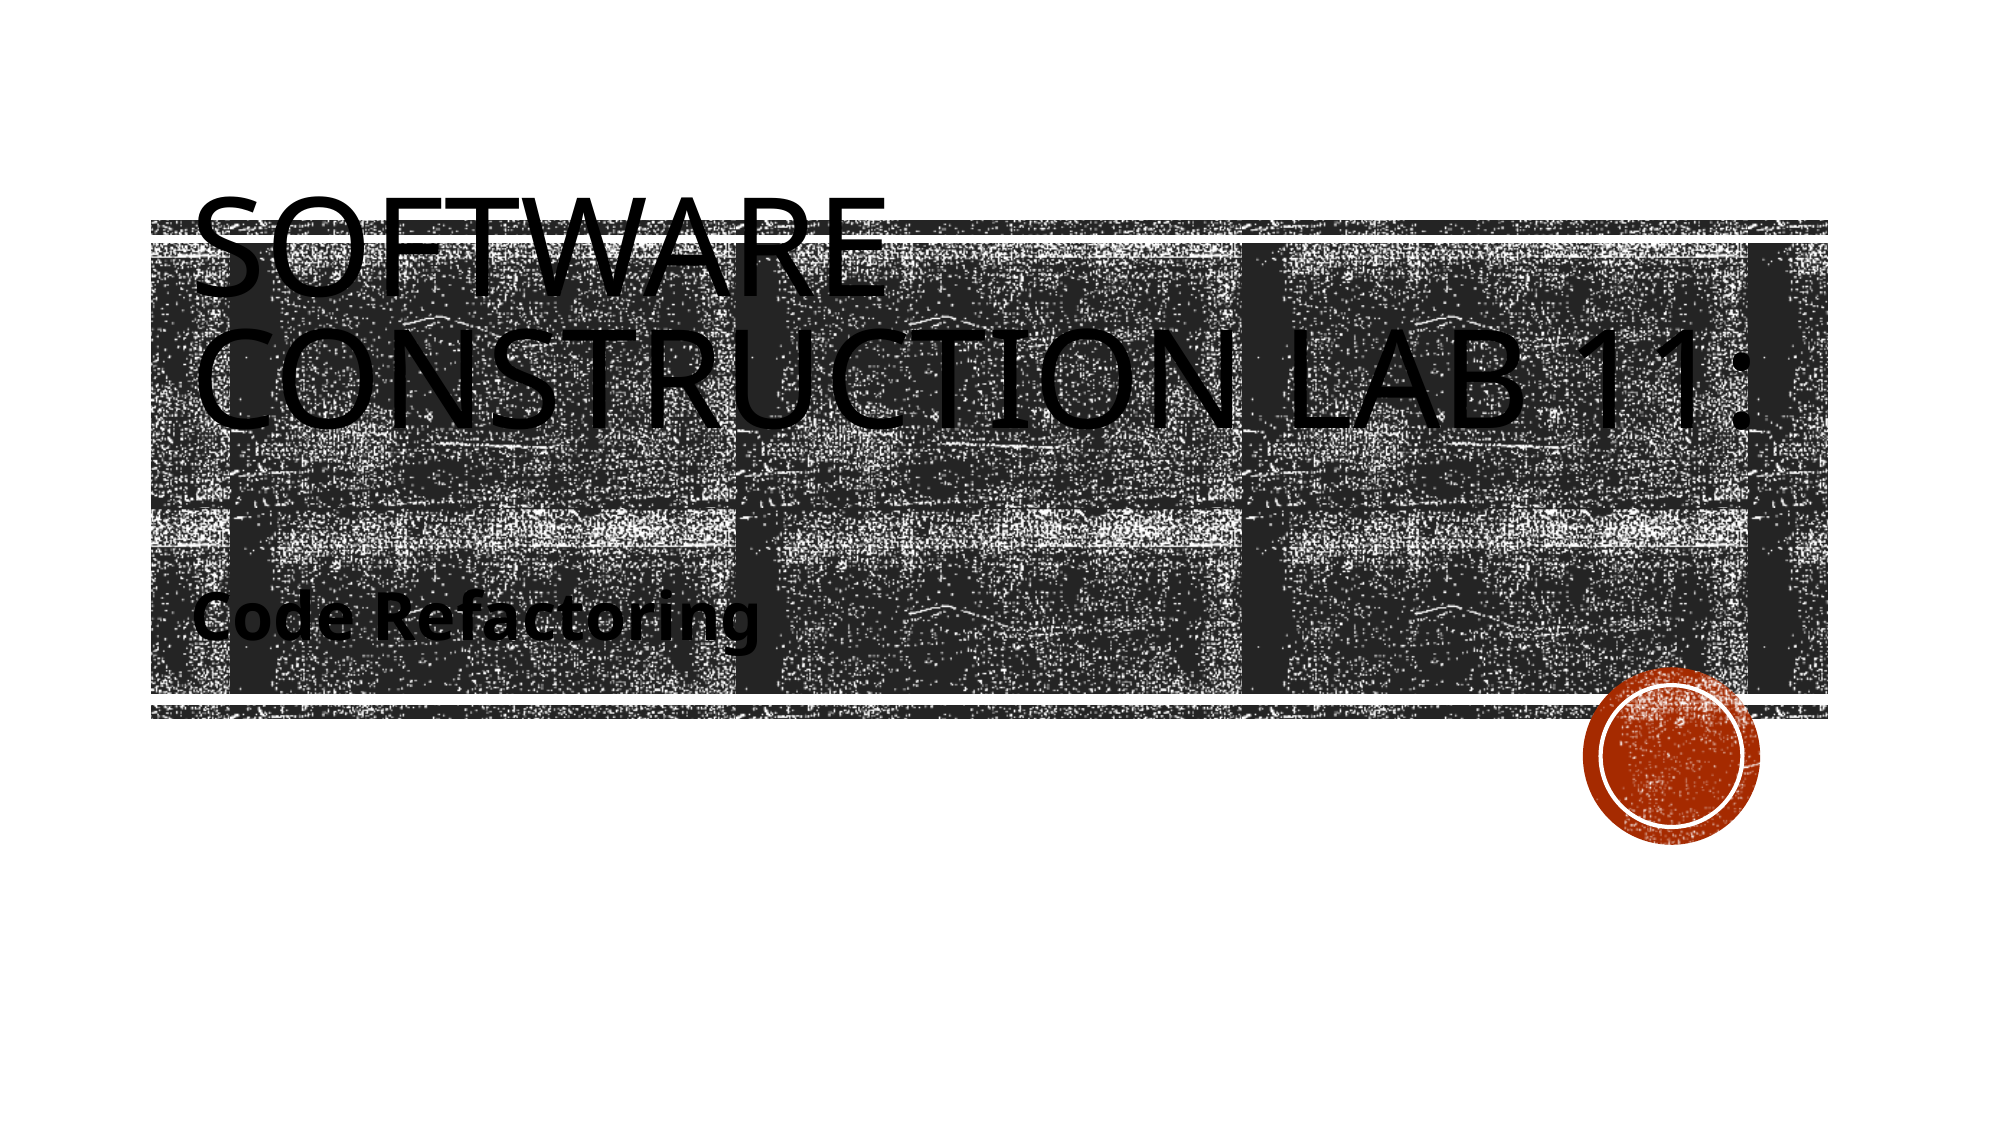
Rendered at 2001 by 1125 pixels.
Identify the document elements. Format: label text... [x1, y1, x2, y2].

text_box Code Refactoring [175, 566, 1203, 661]
title Software construction lab 11: [175, 317, 1811, 493]
